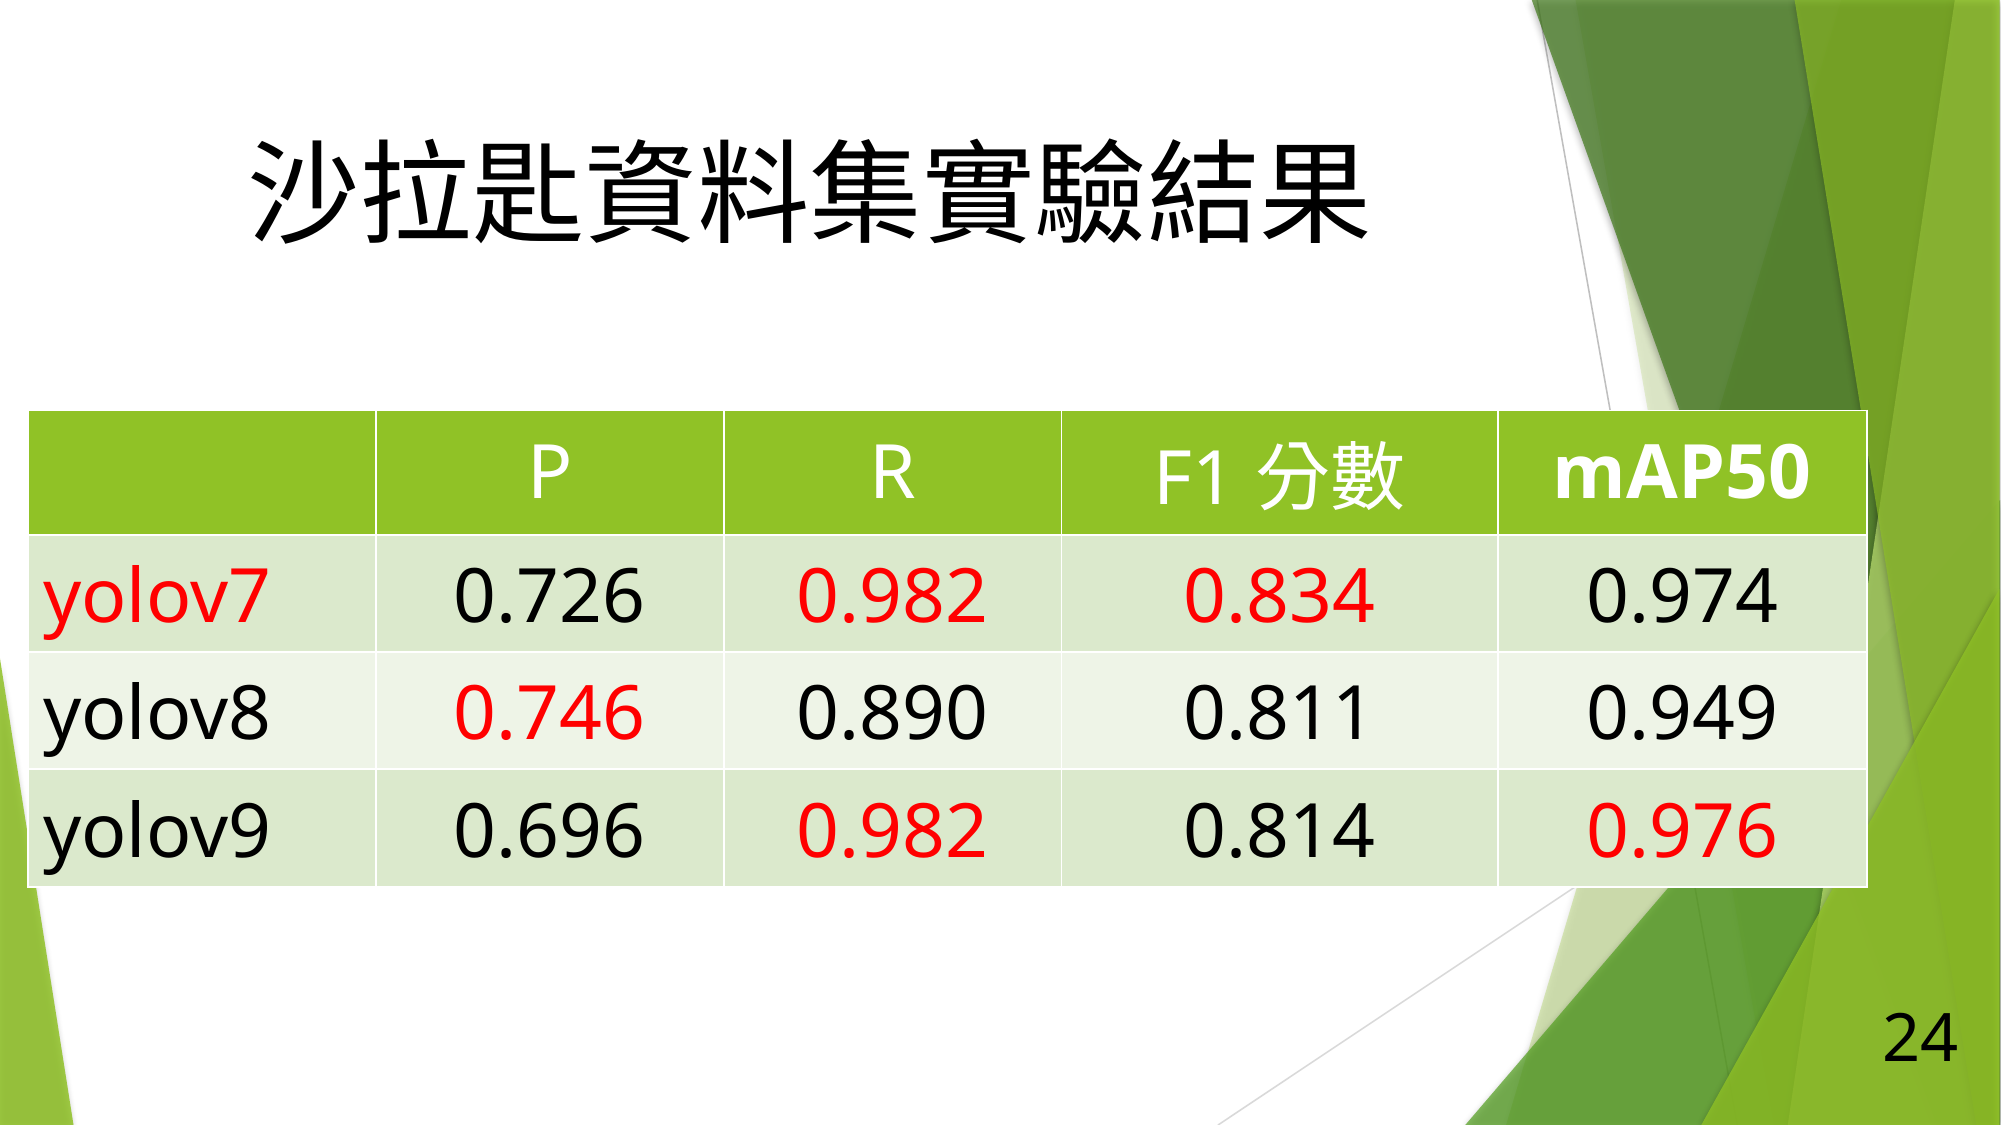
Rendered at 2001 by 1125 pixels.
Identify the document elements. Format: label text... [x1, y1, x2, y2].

table_header mAP50 [1499, 411, 1866, 534]
table_cell 0.982 [725, 536, 1061, 651]
table_cell 0.949 [1499, 653, 1866, 768]
table_cell 0.834 [1062, 536, 1497, 651]
table_header P [377, 411, 723, 534]
table_cell 0.976 [1499, 770, 1866, 886]
table_cell yolov9 [29, 770, 375, 886]
table_cell yolov8 [29, 653, 375, 768]
table_cell 0.726 [377, 536, 723, 651]
table_cell 0.696 [377, 770, 723, 886]
table_header [29, 411, 375, 534]
table_cell 0.746 [377, 653, 723, 768]
table_cell 0.811 [1062, 653, 1497, 768]
table_cell yolov7 [29, 536, 375, 651]
table_cell 0.890 [725, 653, 1061, 768]
footer [1462, 1014, 1793, 1075]
table_cell 0.814 [1062, 770, 1497, 886]
table_cell 0.974 [1499, 536, 1866, 651]
table_cell 0.982 [725, 770, 1061, 886]
table_header R [725, 411, 1061, 534]
table_header F1分數 [1062, 411, 1497, 534]
title 沙拉匙資料集實驗結果 [28, 99, 1591, 281]
slide_number 24 [1842, 1010, 1974, 1071]
